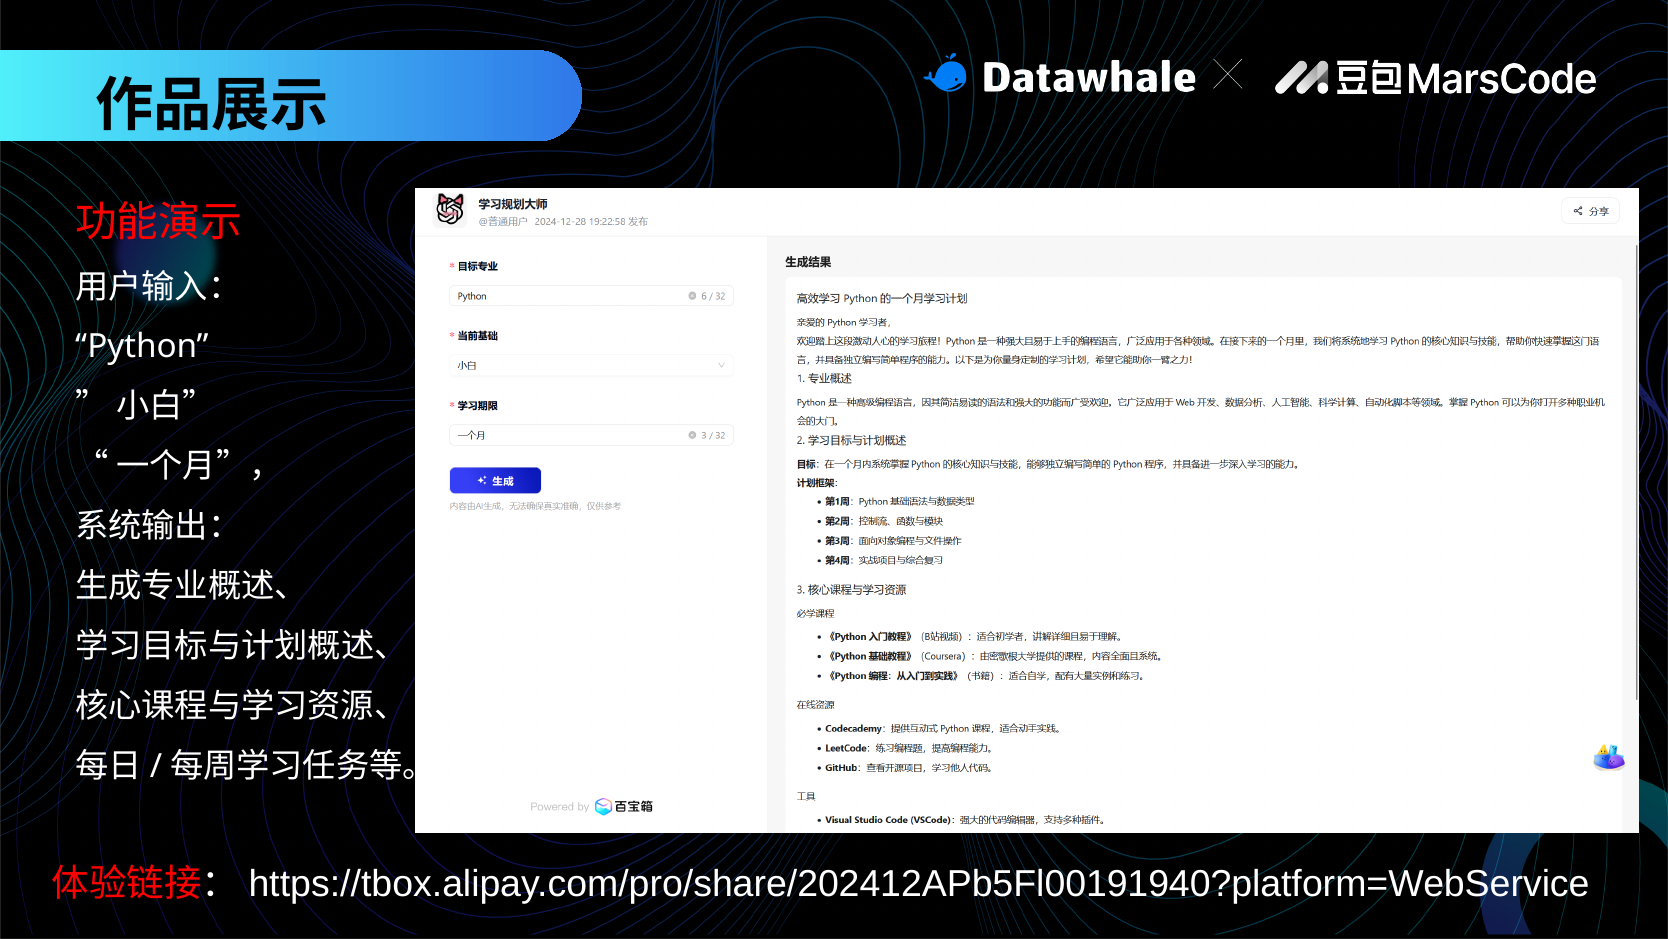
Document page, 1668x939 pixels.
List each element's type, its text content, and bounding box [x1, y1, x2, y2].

text_box 体验链接：https://tbox.alipay.com/pro/share/202412APb5Fl00191940?platform=WebService [37, 842, 1615, 912]
text_box [562, 57, 583, 135]
text_box 作品展示 [95, 53, 562, 138]
picture [37, 408, 44, 418]
text_box 功能演示 用户输入： “Python” ”小白” “一个月”， 系统输出： 生成专业概述、 学习目标与计划概述、 核心课程与学习资源、 每日/每周学习任务等。 [75, 169, 1593, 842]
picture [0, 0, 1668, 939]
text_box [0, 49, 556, 143]
